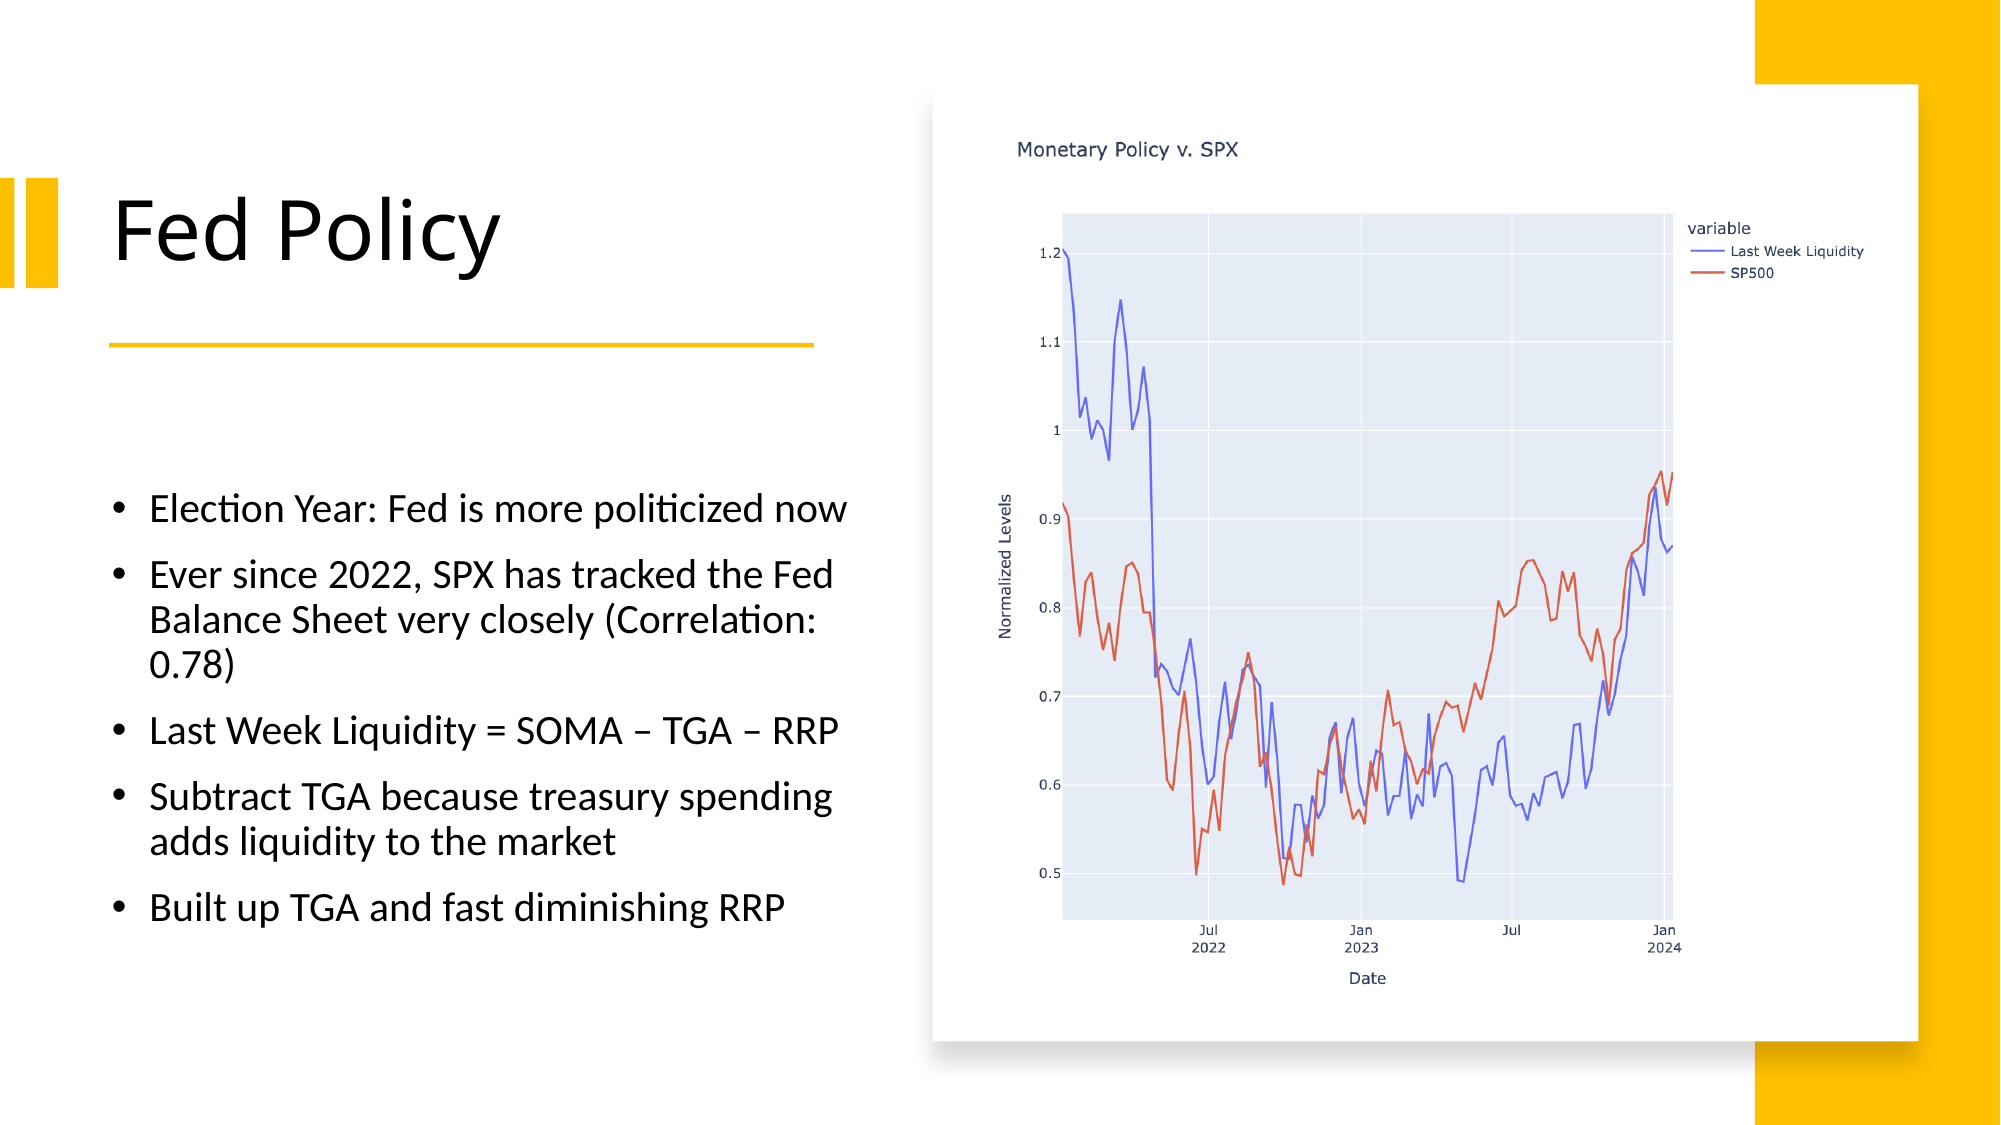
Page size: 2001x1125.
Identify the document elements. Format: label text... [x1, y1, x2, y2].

text_box [1754, 0, 2000, 1125]
text_box [108, 342, 815, 348]
list Election Year: Fed is more politicized now Ever since 2022, SPX has tracked the Fed Balance Sheet very closely (Correlation: 0.78) Last Week Liquidity = SOMA – TGA – RRP Subtract TGA because treasury spending adds liquidity to the market Built up TGA and fast diminishing RRP [96, 382, 885, 1036]
text_box [932, 83, 1919, 1042]
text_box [0, 177, 59, 289]
text_box [0, 0, 1754, 1125]
title Fed Policy [96, 140, 845, 326]
picture [980, 131, 1871, 994]
